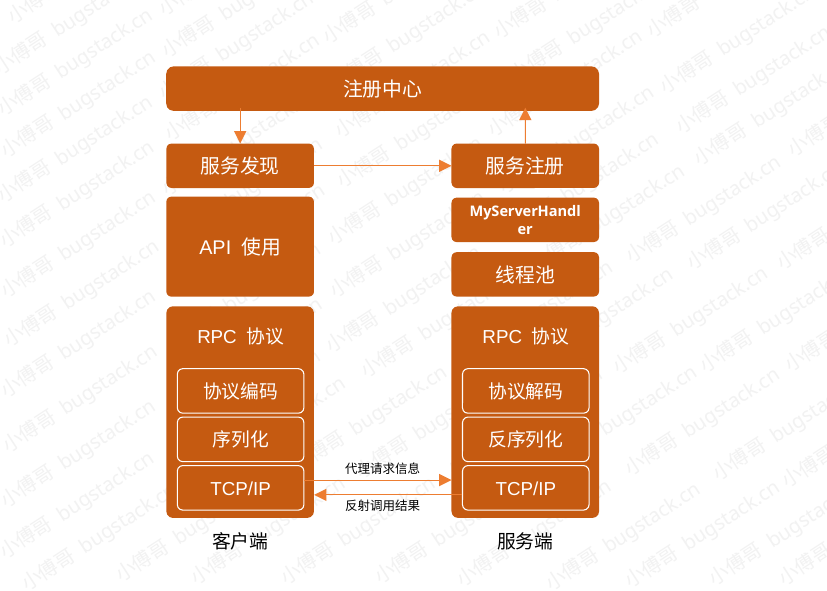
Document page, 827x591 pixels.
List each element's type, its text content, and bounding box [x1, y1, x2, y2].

text_box 代理请求信息 [330, 453, 435, 479]
text_box RPC 协议 [461, 312, 591, 360]
text_box [450, 305, 601, 520]
text_box API 使用 [165, 195, 316, 298]
text_box 序列化 [176, 416, 305, 463]
text_box 协议解码 [461, 367, 591, 415]
text_box 客户端 [166, 522, 314, 560]
text_box 协议编码 [176, 367, 305, 415]
text_box TCP/IP [176, 464, 305, 512]
text_box MyServerHandler [450, 196, 601, 244]
text_box 反序列化 [461, 416, 591, 463]
text_box 反射调用结果 [330, 490, 435, 494]
text_box 注册中心 [165, 65, 601, 112]
text_box 服务发现 [165, 142, 316, 190]
text_box TCP/IP [461, 464, 591, 512]
text_box 服务端 [451, 521, 600, 560]
text_box 线程池 [450, 251, 601, 298]
text_box [165, 305, 316, 520]
text_box 反射调用结果 [330, 495, 435, 521]
text_box 服务注册 [450, 142, 601, 190]
text_box RPC 协议 [176, 312, 305, 360]
